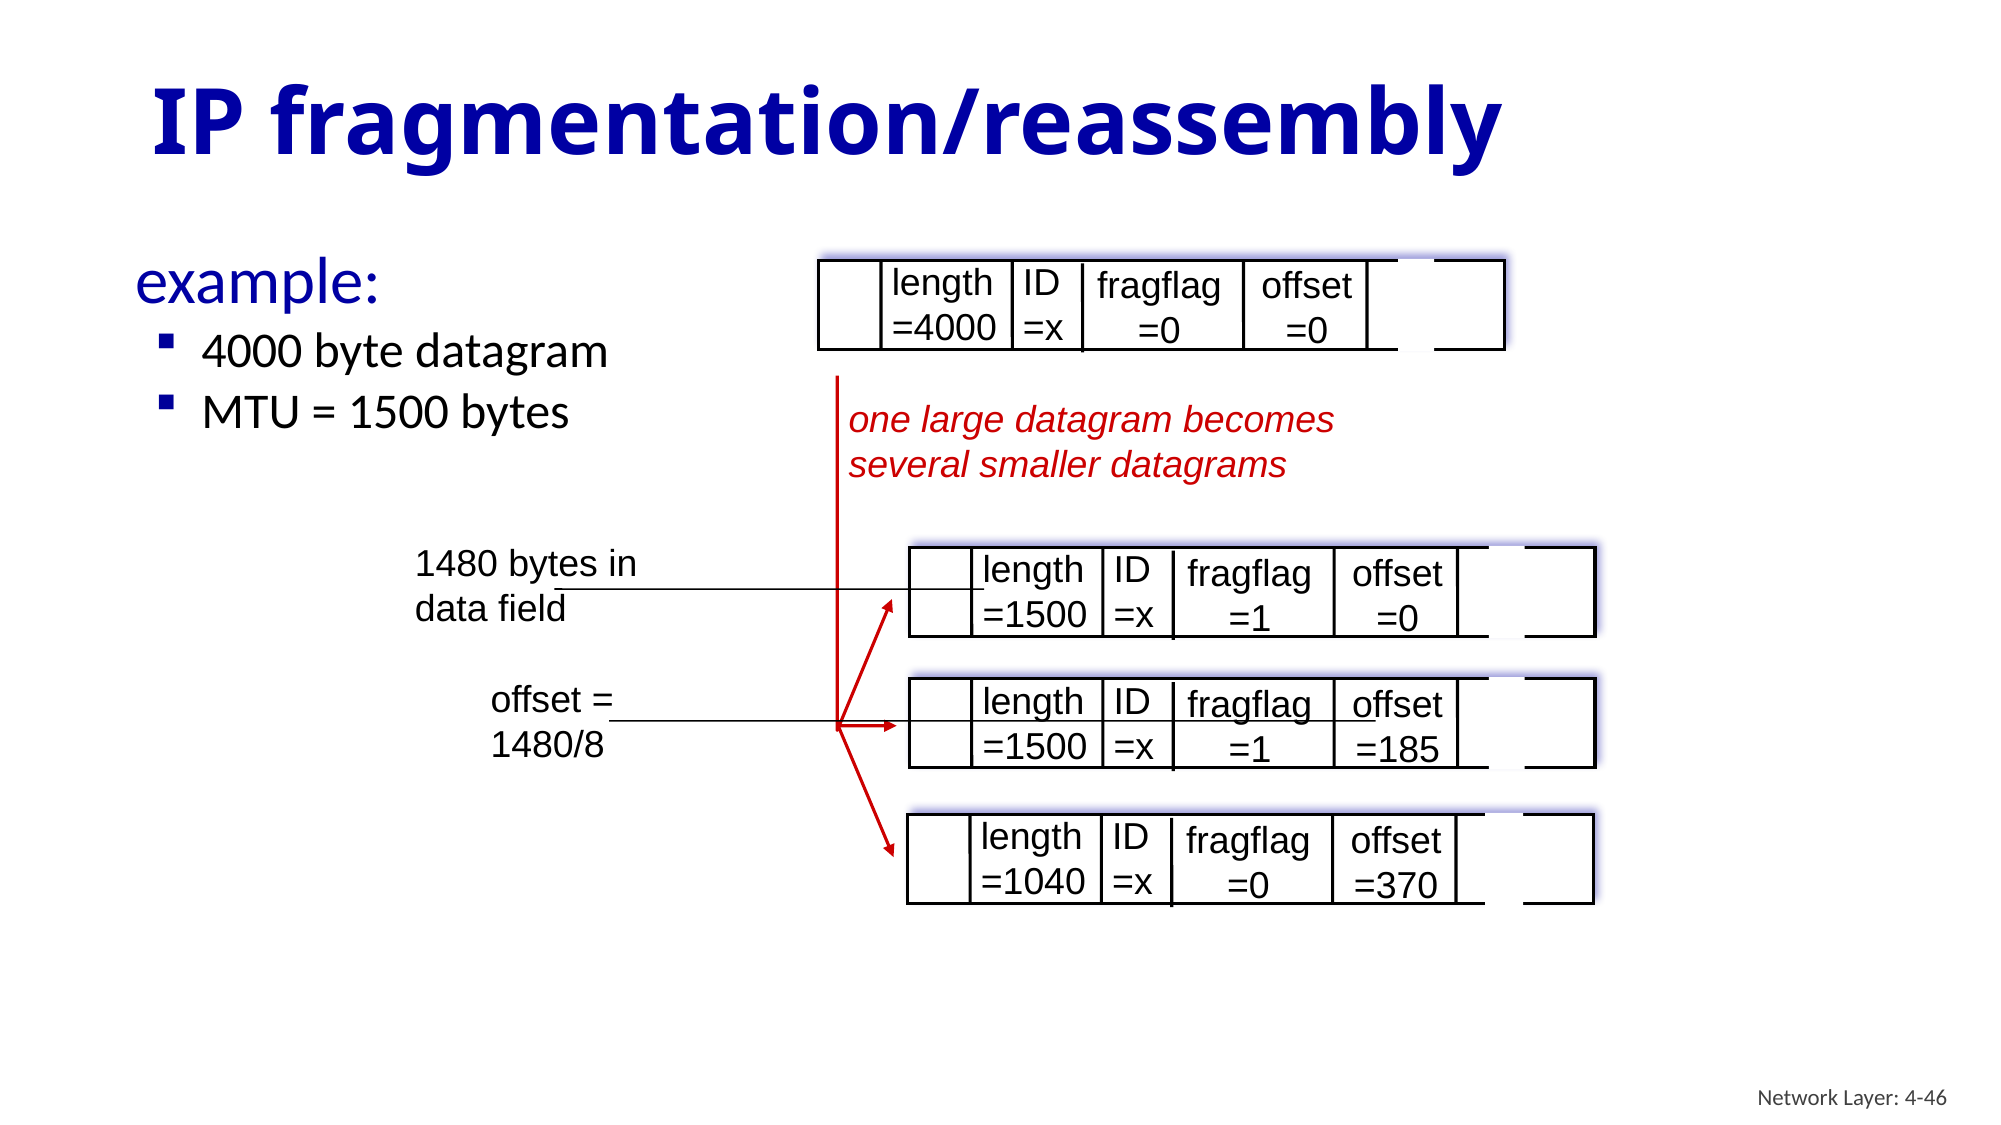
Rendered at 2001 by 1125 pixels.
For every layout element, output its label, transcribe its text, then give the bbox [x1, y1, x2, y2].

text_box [833, 375, 1596, 923]
text_box 1480 bytes in data field [400, 531, 663, 636]
title IP fragmentation/reassembly [137, 51, 1863, 198]
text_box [818, 250, 1505, 359]
text_box offset = 1480/8 [475, 667, 631, 773]
text_box example: 4000 byte datagram MTU = 1500 bytes [120, 241, 745, 517]
slide_number Network Layer: 4-46 [1512, 1066, 1963, 1125]
